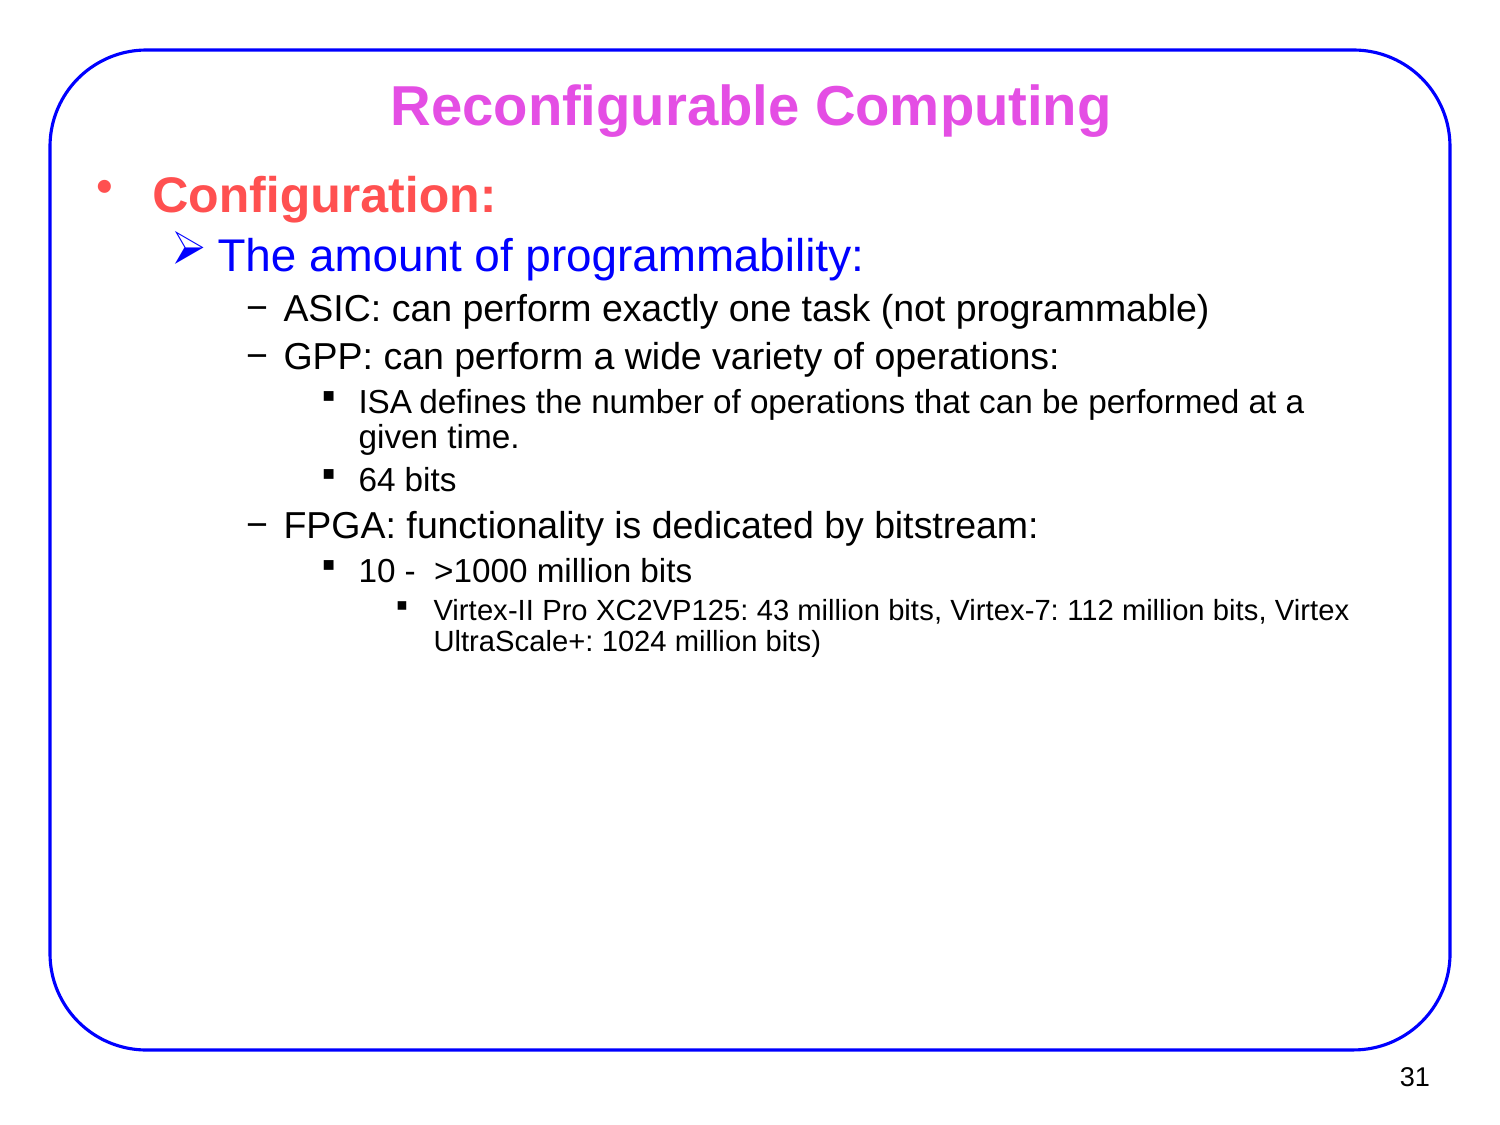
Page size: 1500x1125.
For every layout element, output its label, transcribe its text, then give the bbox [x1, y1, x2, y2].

list Configuration: The amount of programmability: ASIC: can perform exactly one task (not programmable) GPP: can perform a wide variety of operations: ISA defines the number of operations that can be performed at a given time. 64 bits FPGA: functionality is dedicated by bitstream: 10 - >1000 million bits Virtex-II Pro XC2VP125: 43 million bits, Virtex-7: 112 million bits, Virtex UltraScale+: 1024 million bits) [79, 160, 1389, 997]
slide_number 31 [1351, 1047, 1444, 1104]
title Reconfigurable Computing [113, 66, 1389, 140]
